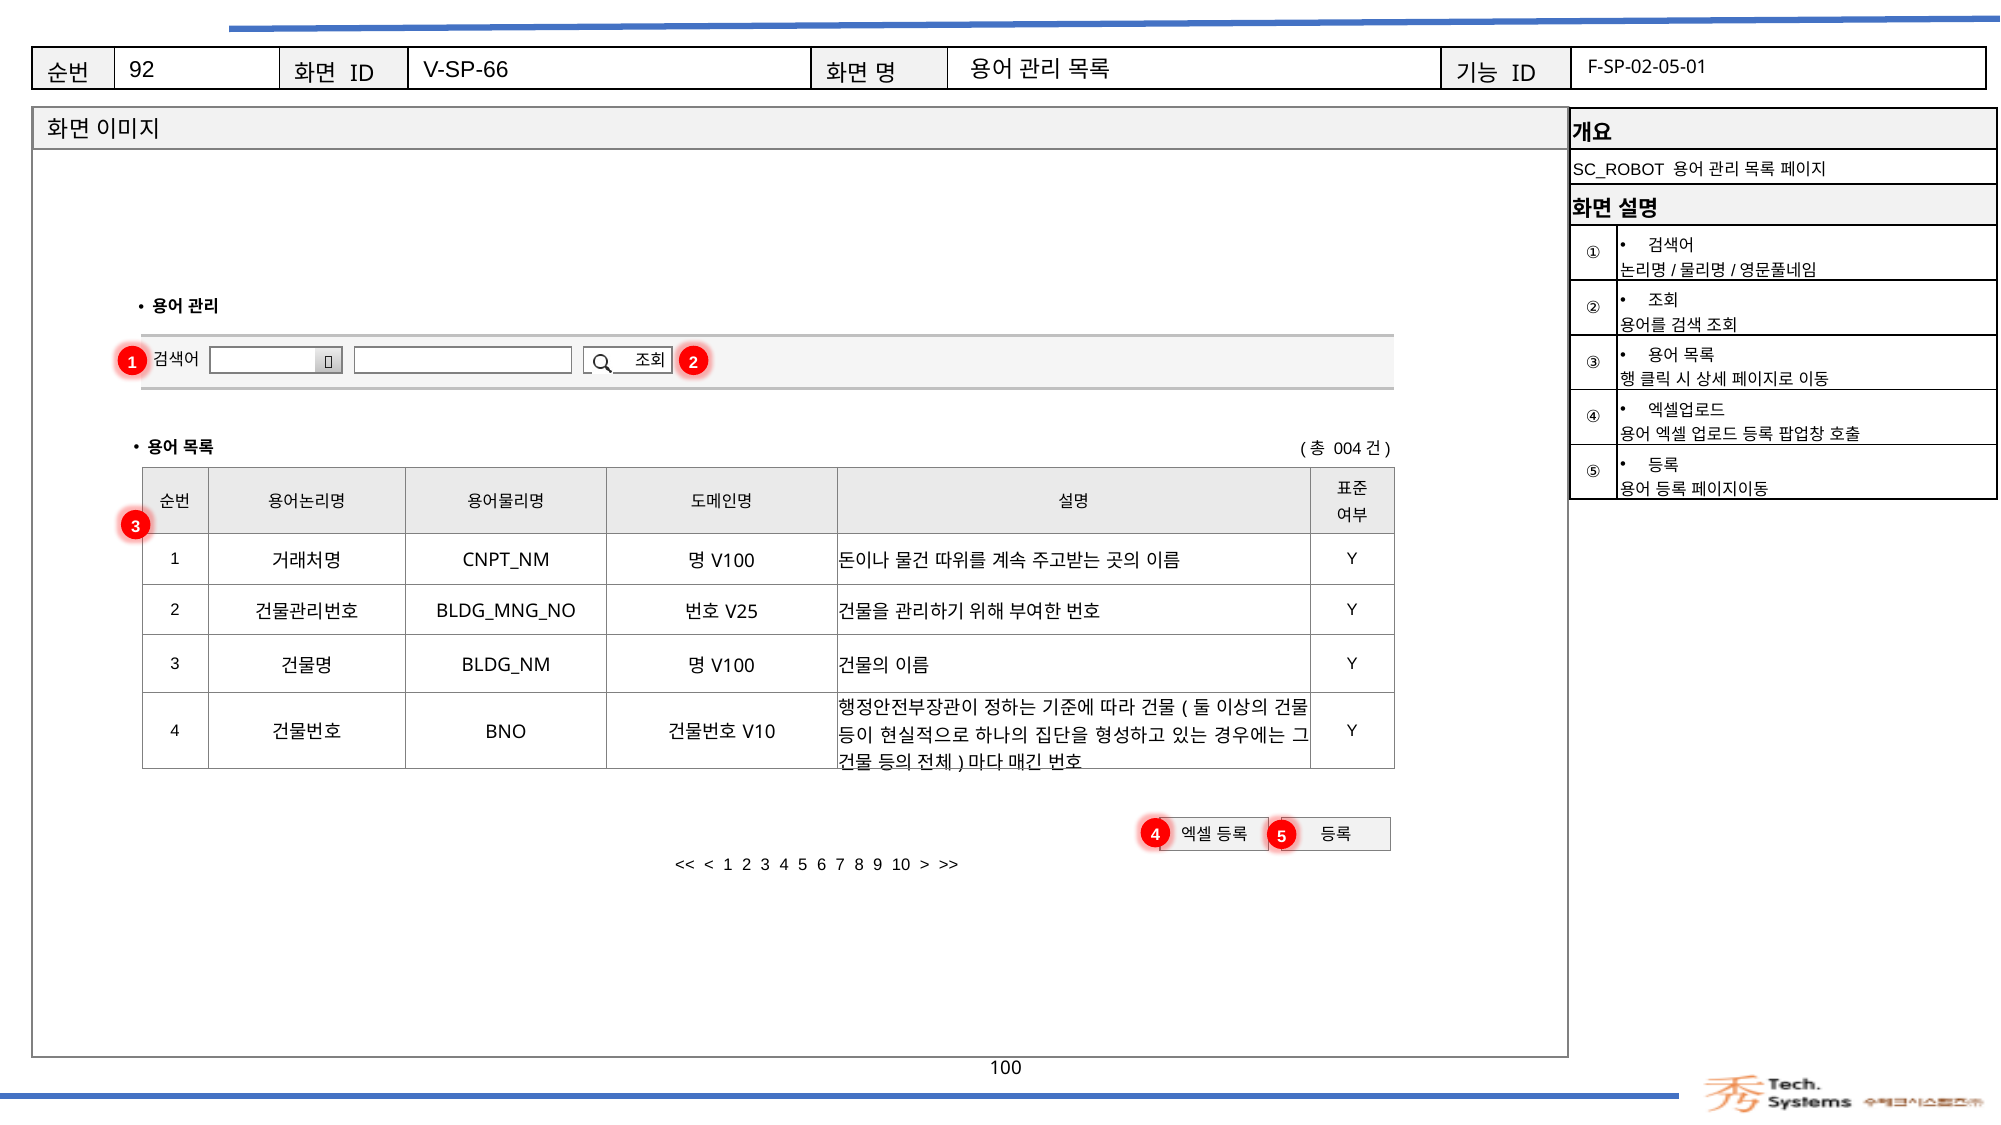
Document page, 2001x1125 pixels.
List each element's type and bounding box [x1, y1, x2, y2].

table_cell [406, 635, 606, 692]
table_cell [1571, 445, 1616, 498]
table_header [607, 468, 837, 533]
table_header [838, 468, 1310, 533]
text_box [583, 344, 726, 380]
table_cell [143, 635, 208, 692]
table_header [143, 468, 208, 533]
table_cell [607, 635, 837, 692]
table_cell [143, 585, 208, 634]
table_cell [1571, 336, 1616, 389]
table_cell [838, 693, 1310, 768]
table_cell [1311, 585, 1394, 634]
table_header [406, 468, 606, 533]
table_cell [143, 534, 208, 584]
table_cell [406, 693, 606, 768]
text_box [118, 429, 380, 464]
text_box [956, 47, 1127, 90]
table_header [209, 468, 405, 533]
table_cell [143, 693, 208, 768]
table_cell [1571, 150, 1996, 183]
text_box [103, 508, 168, 544]
table_cell [406, 534, 606, 584]
table_cell [1618, 445, 1996, 498]
table_cell [838, 635, 1310, 692]
table_cell [1618, 226, 1996, 279]
table_cell [1618, 390, 1996, 444]
table_cell [209, 693, 405, 768]
text_box [100, 341, 252, 380]
table_cell [1311, 635, 1394, 692]
text_box [354, 346, 572, 374]
table_cell [406, 585, 606, 634]
text_box [1123, 816, 1391, 854]
table_cell [607, 585, 837, 634]
table_cell [209, 585, 405, 634]
text_box [114, 47, 170, 90]
table_cell [1571, 185, 1996, 224]
text_box [660, 846, 974, 882]
table_cell [1618, 281, 1996, 334]
table_header [141, 337, 1394, 387]
table_cell [1571, 281, 1616, 334]
table_cell [607, 693, 837, 768]
table_cell [1618, 336, 1996, 389]
table_header [211, 348, 341, 372]
text_box [1572, 47, 1728, 85]
table_cell [1311, 534, 1394, 584]
picture [1702, 1073, 1987, 1114]
table_cell [1571, 390, 1616, 444]
table_cell [607, 534, 837, 584]
table_cell [1311, 693, 1394, 768]
table_header [1311, 468, 1394, 533]
table_cell [1571, 226, 1616, 279]
text_box [408, 47, 524, 90]
table_cell [209, 534, 405, 584]
table_cell [209, 635, 405, 692]
text_box [123, 288, 384, 324]
text_box [1294, 430, 1397, 466]
table_header [1571, 109, 1996, 148]
table_cell [838, 534, 1310, 584]
table_cell [838, 585, 1310, 634]
